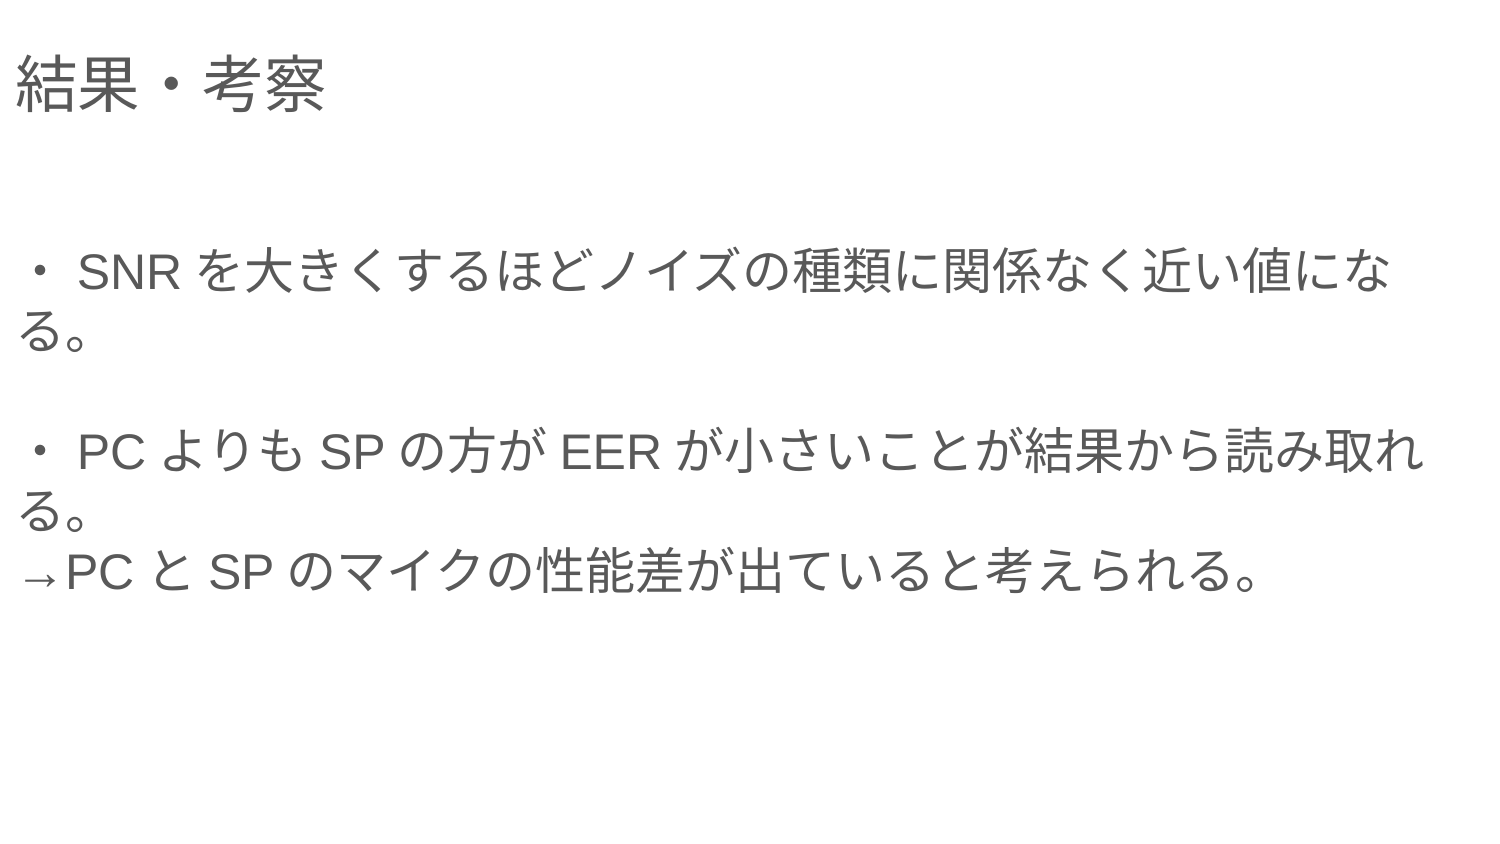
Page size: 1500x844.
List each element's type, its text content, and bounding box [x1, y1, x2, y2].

text_box ・SNRを大きくするほどノイズの種類に関係なく近い値になる。 ・PCよりもSPの方がEERが小さいことが結果から読み取れる。 →PCとSPのマイクの性能差が出ていると考えられる。 [0, 224, 1500, 675]
text_box 結果・考察 [0, 30, 924, 136]
